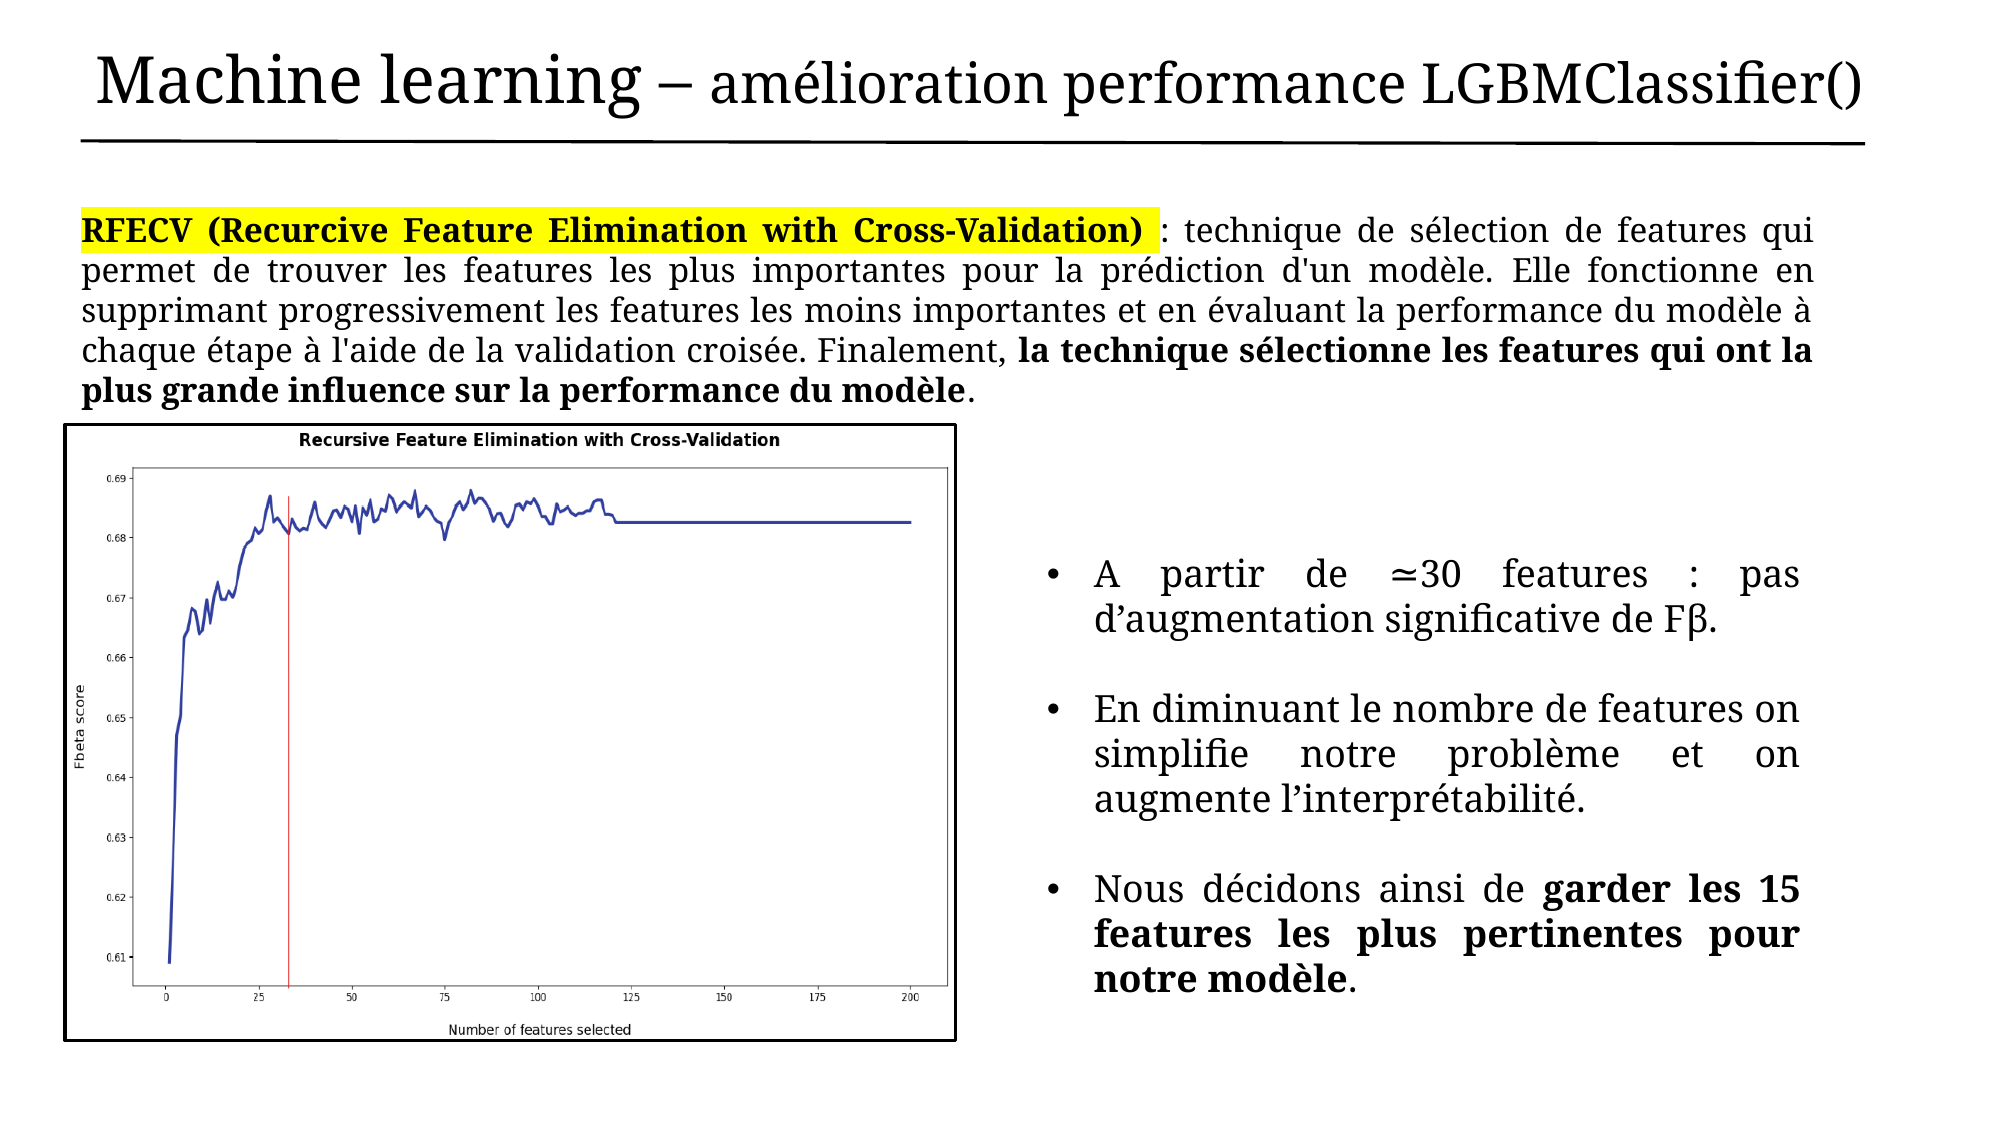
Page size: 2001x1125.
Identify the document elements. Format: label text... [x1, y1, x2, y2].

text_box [80, 140, 1865, 144]
text_box RFECV (Recurcive Feature Elimination with Cross-Validation) : technique de sélection de features qui permet de trouver les features les plus importantes pour la prédiction d'un modèle. Elle fonctionne en supprimant progressivement les features les moins importantes et en évaluant la performance du modèle à chaque étape à l'aide de la validation croisée. Finalement, la technique sélectionne les features qui ont la plus grande influence sur la performance du modèle. [66, 202, 1830, 417]
title Machine learning – amélioration performance LGBMClassifier() [80, 21, 1881, 144]
picture [66, 425, 954, 1039]
text_box A partir de ≃30 features : pas d’augmentation significative de Fβ. En diminuant le nombre de features on simplifie notre problème et on augmente l’interprétabilité. Nous décidons ainsi de garder les 15 features les plus pertinentes pour notre modèle. [1032, 543, 1816, 1008]
